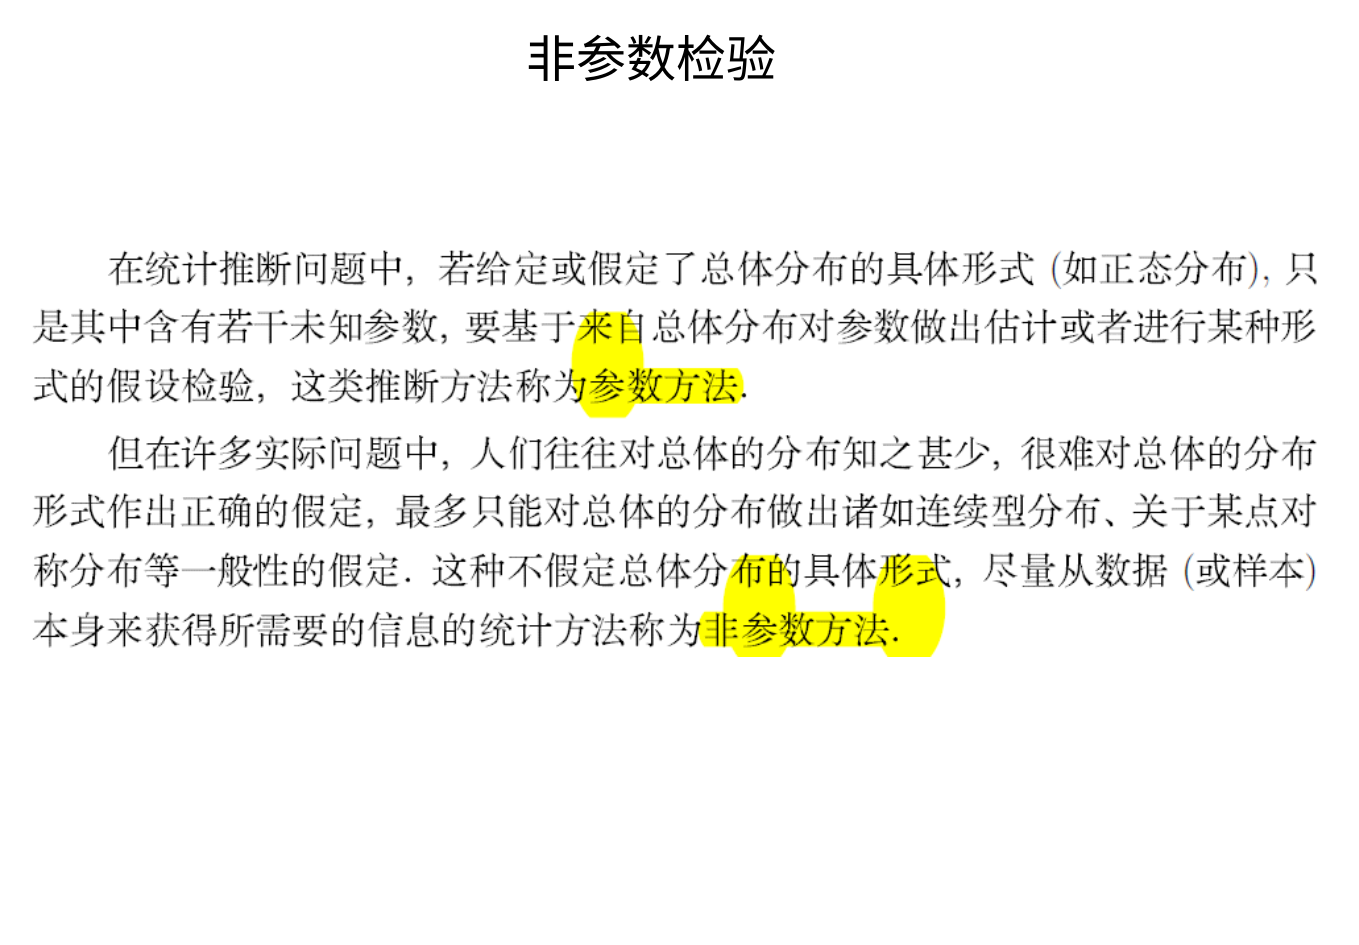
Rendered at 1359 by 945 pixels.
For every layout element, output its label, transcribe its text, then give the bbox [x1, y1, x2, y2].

text_box 非参数检验 [511, 20, 792, 96]
picture [16, 239, 1334, 657]
